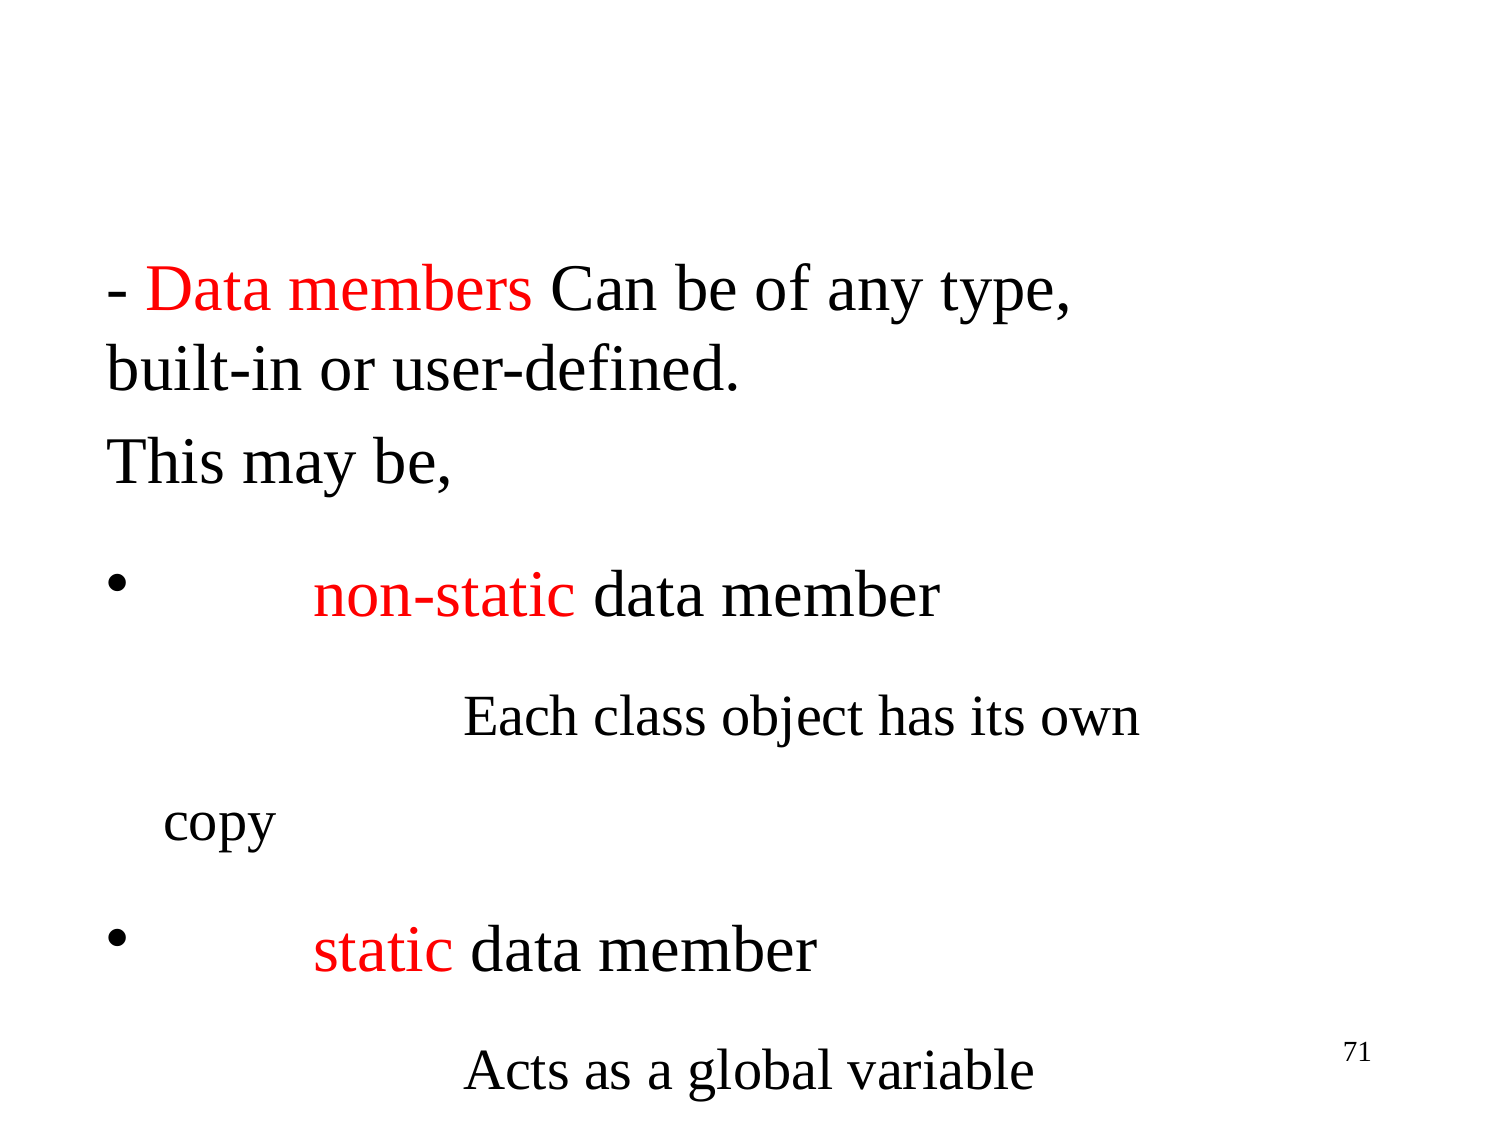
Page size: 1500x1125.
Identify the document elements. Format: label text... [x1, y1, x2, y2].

list - Data members Can be of any type, built-in or user-defined. This may be, non-static data member Each class object has its own copy static data member Acts as a global variable [91, 236, 1246, 855]
slide_number 71 [1074, 1025, 1388, 1100]
